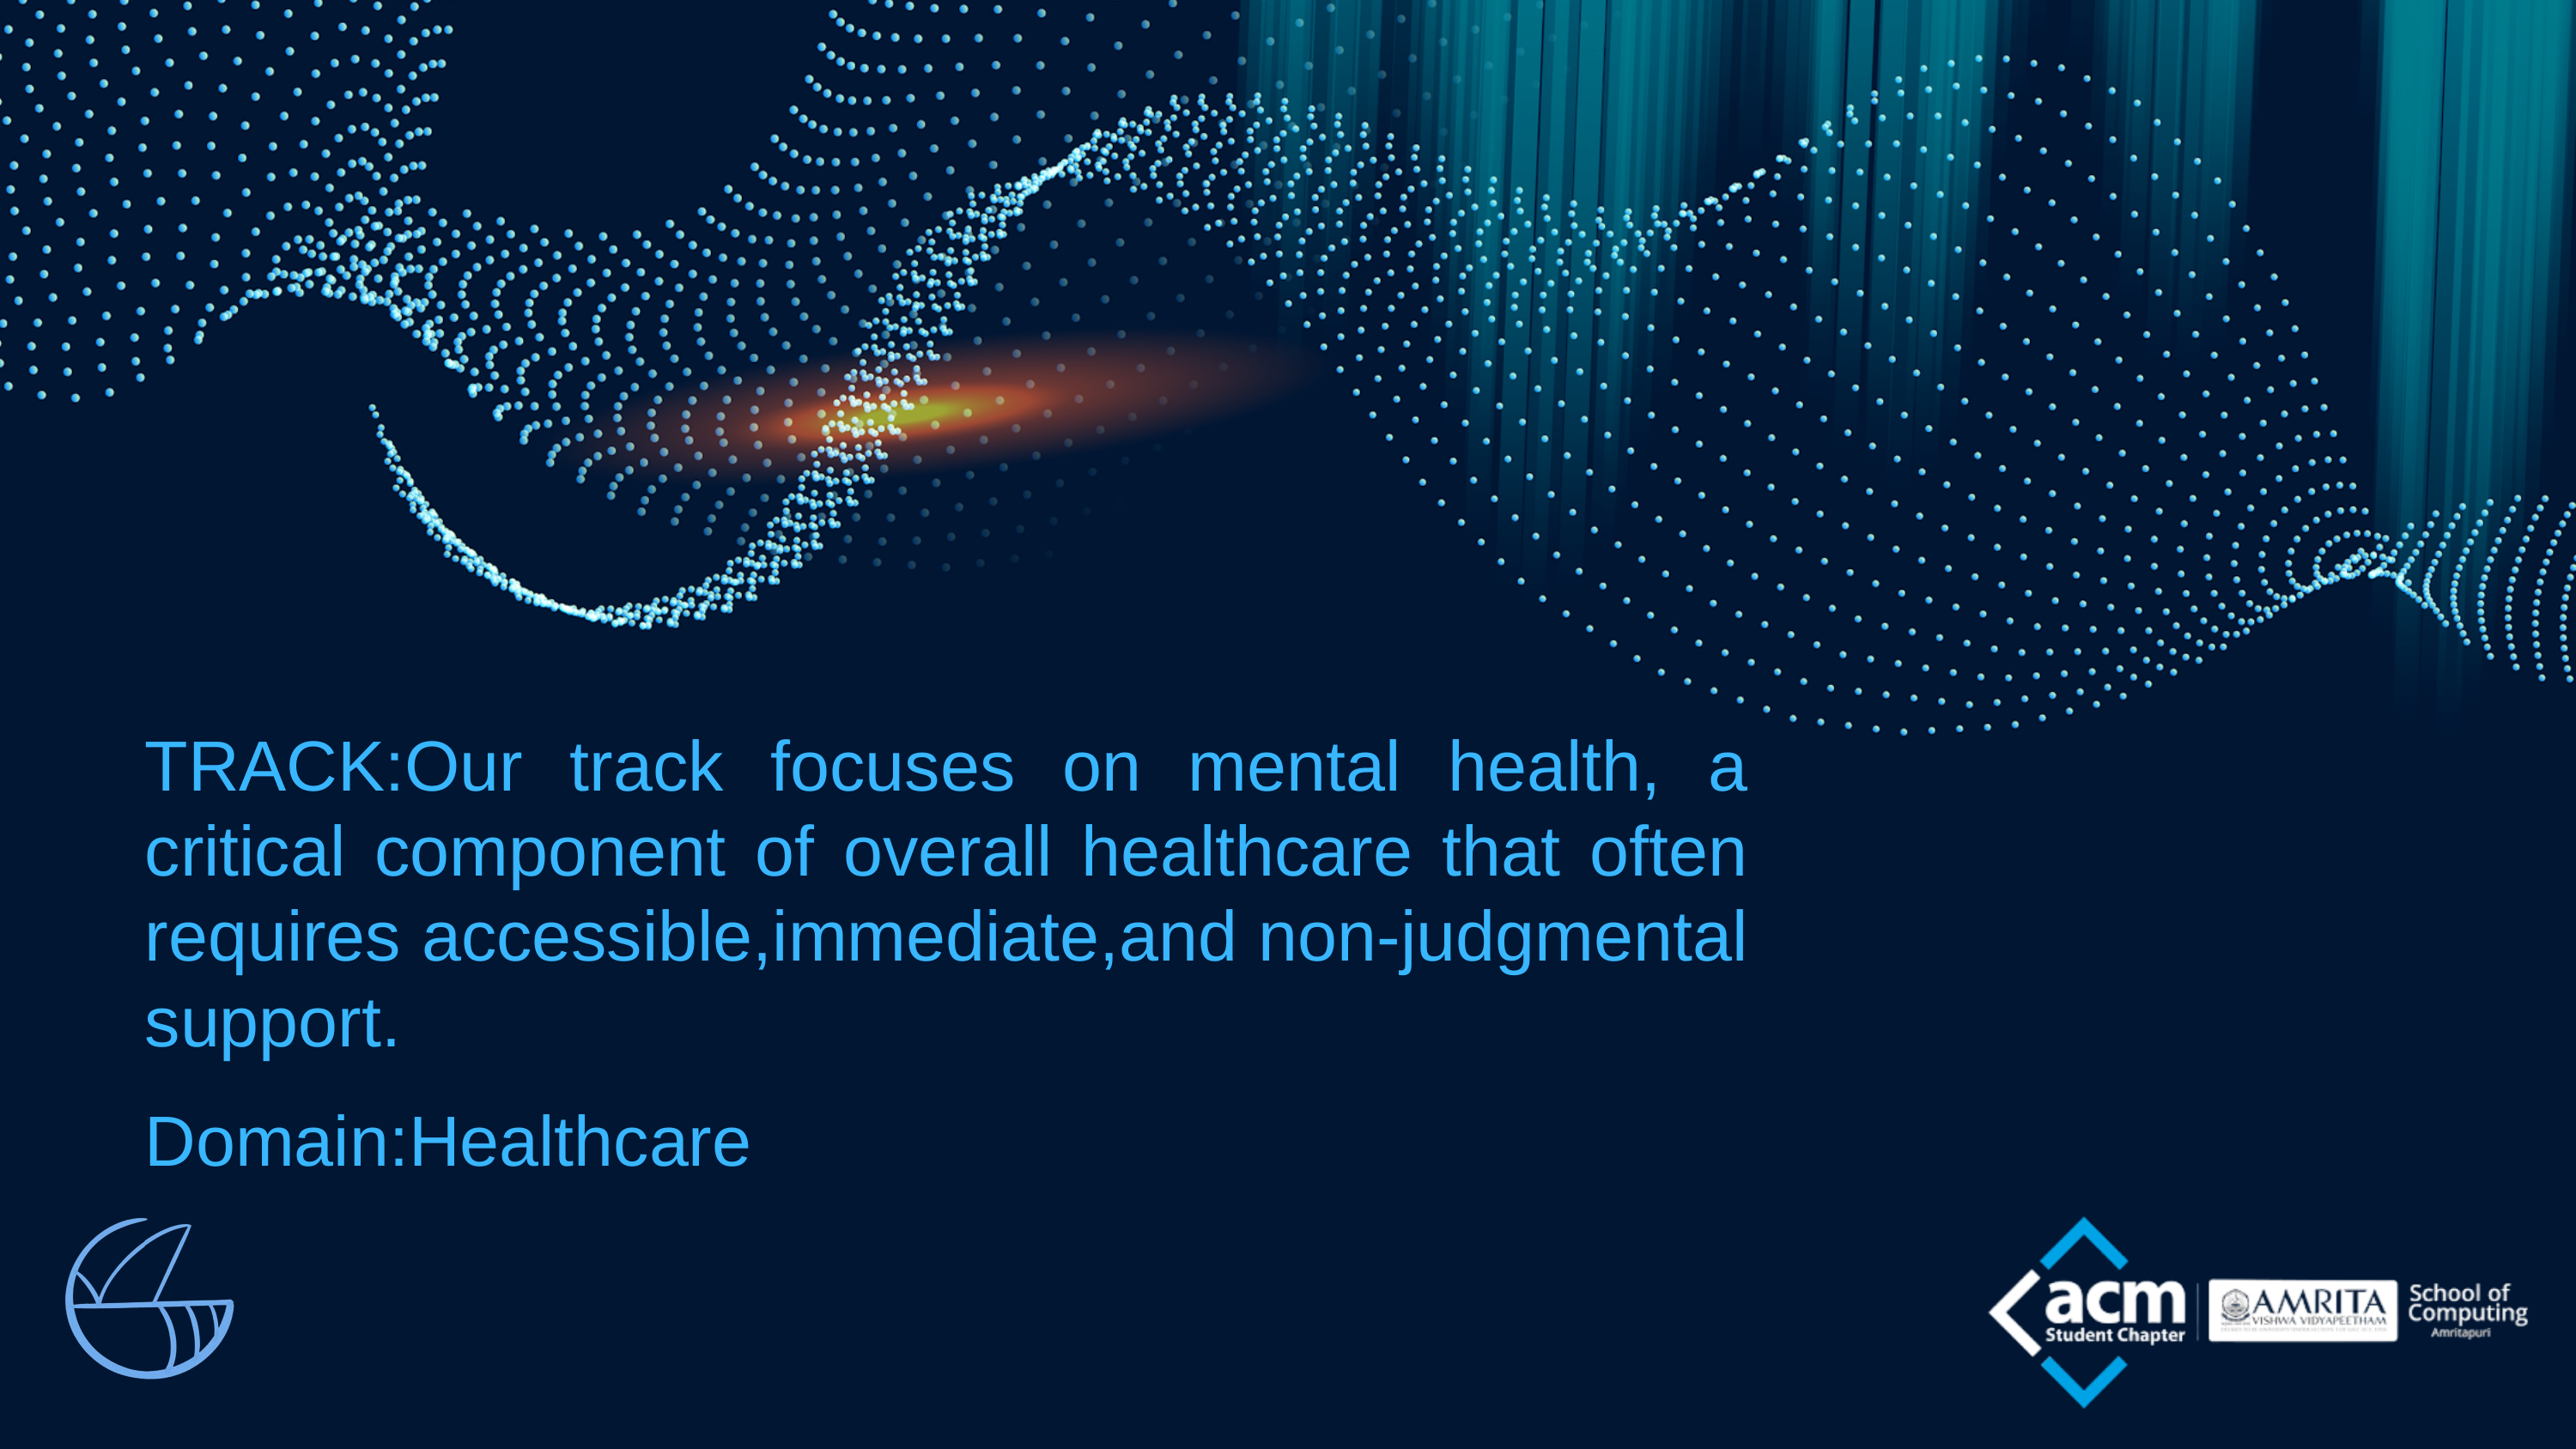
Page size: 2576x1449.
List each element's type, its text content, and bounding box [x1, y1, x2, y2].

text_box [0, 1049, 319, 1449]
text_box TRACK:Our track focuses on mental health, a critical component of overall healthcare that often requires accessible,immediate,and non-judgmental support. [144, 719, 1749, 1061]
text_box Domain:Healthcare [144, 1094, 1749, 1180]
text_box [1985, 1210, 2535, 1413]
text_box [0, 0, 2576, 1449]
